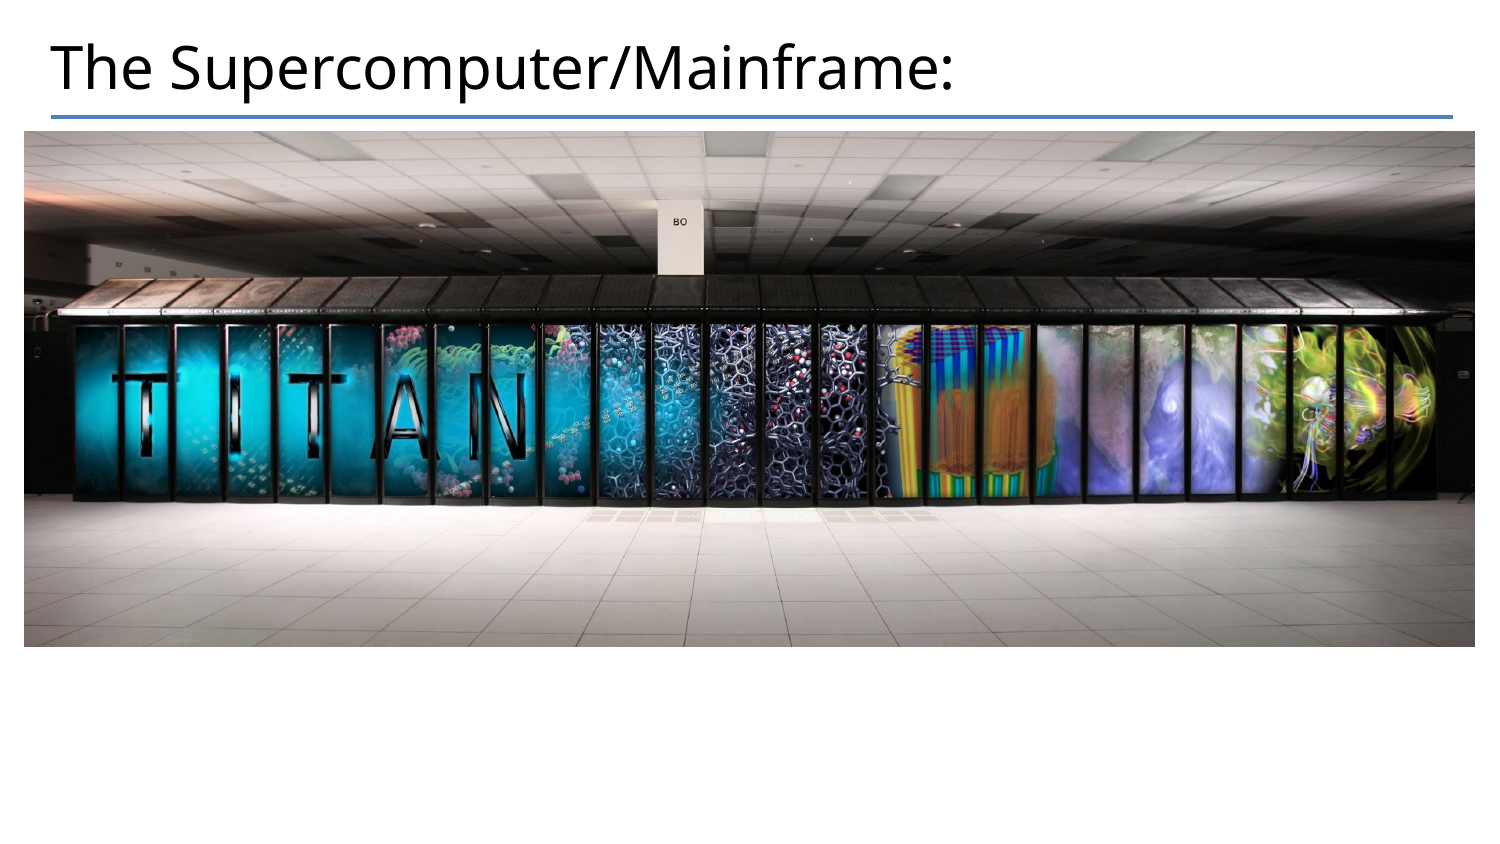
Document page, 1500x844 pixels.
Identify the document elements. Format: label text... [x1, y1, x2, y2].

picture [24, 130, 1476, 648]
title The Supercomputer/Mainframe: [35, 25, 1386, 107]
